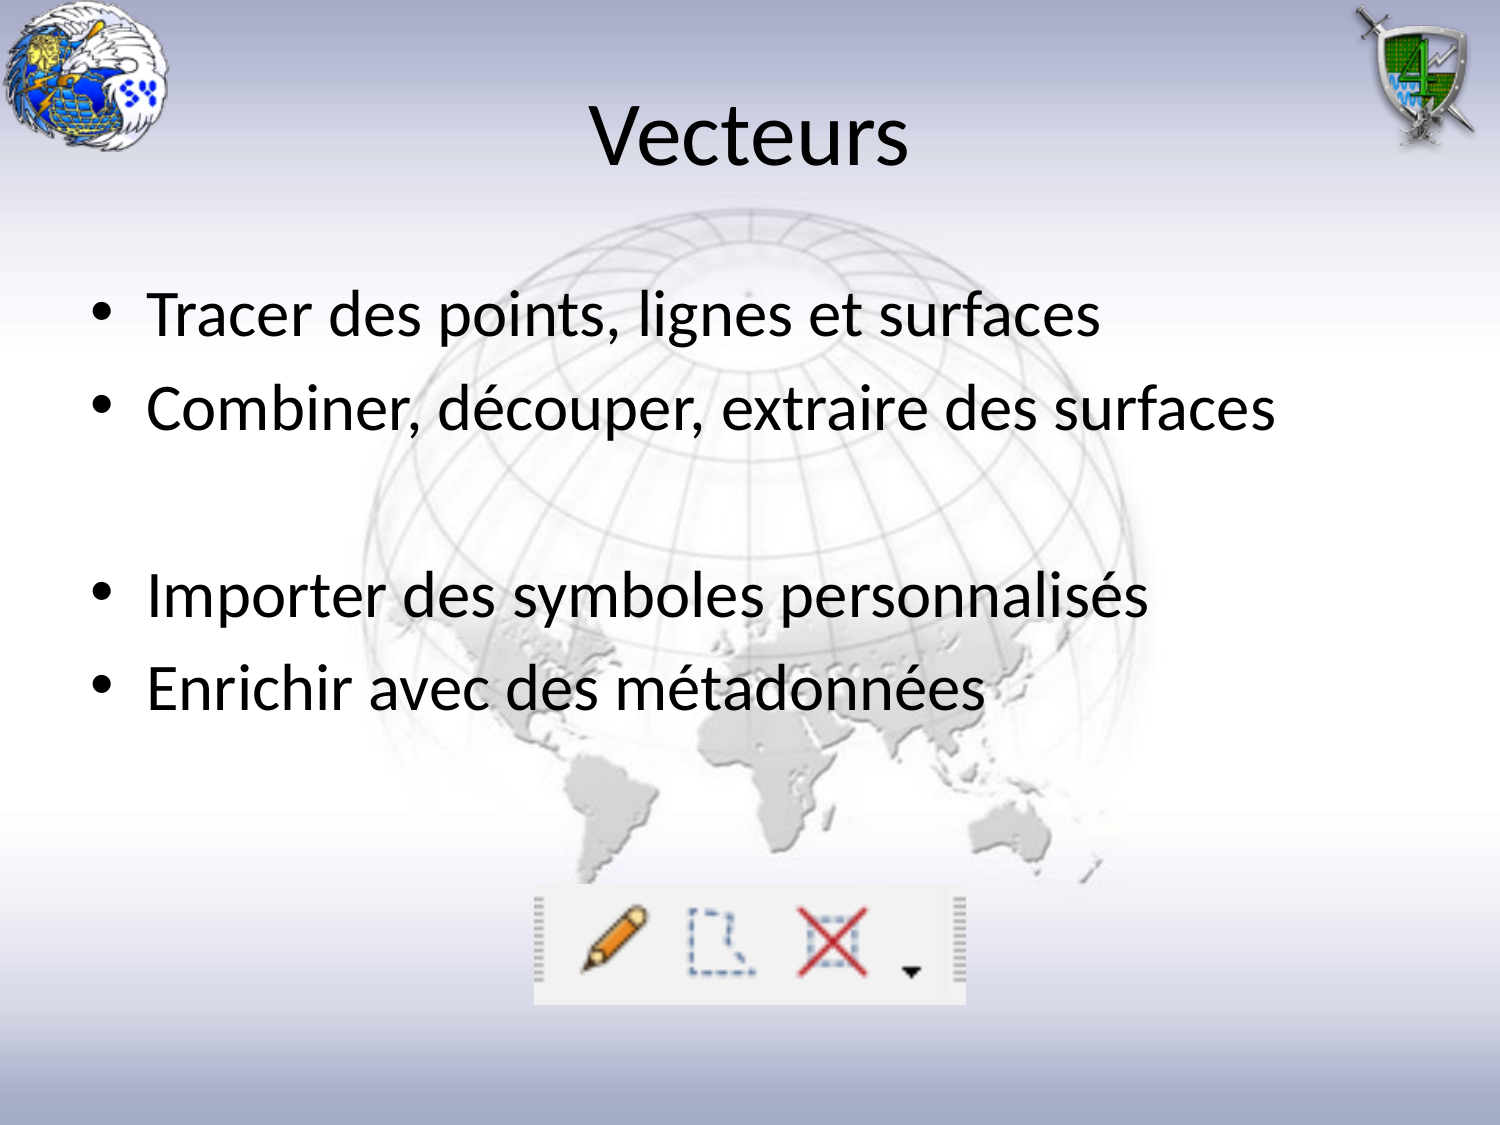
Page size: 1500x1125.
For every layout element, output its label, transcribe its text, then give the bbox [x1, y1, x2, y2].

picture [0, 0, 1500, 1125]
list Tracer des points, lignes et surfaces Combiner, découper, extraire des surfaces Importer des symboles personnalisés Enrichir avec des métadonnées [75, 262, 1425, 1005]
title Vecteurs [75, 35, 1425, 223]
